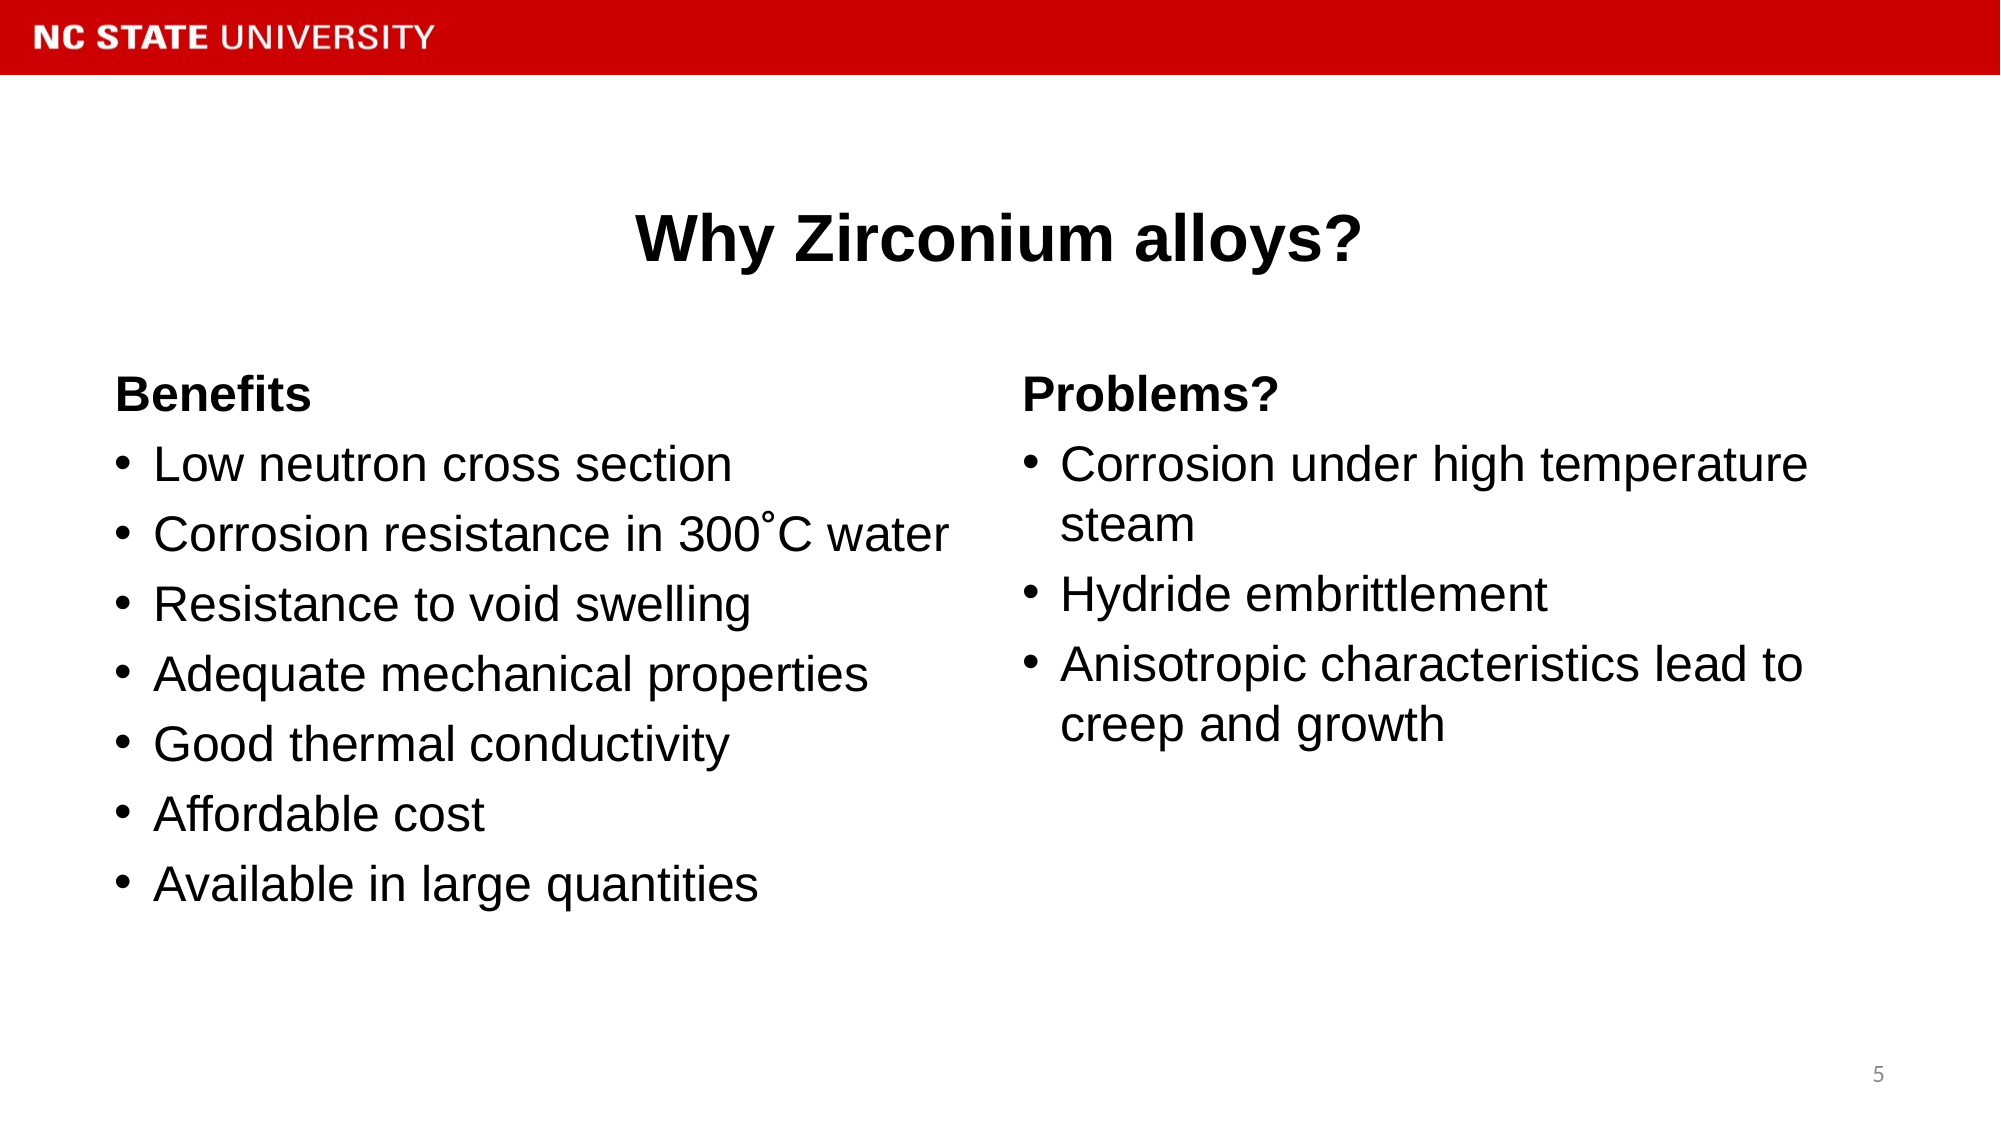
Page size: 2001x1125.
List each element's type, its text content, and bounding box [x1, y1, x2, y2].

title Why Zirconium alloys? [99, 147, 1900, 323]
list Benefits Low neutron cross section Corrosion resistance in 300˚C water Resistance to void swelling Adequate mechanical properties Good thermal conductivity Affordable cost Available in large quantities [99, 354, 993, 1005]
text_box Problems? Corrosion under high temperature steam Hydride embrittlement Anisotropic characteristics lead to creep and growth [1007, 354, 1900, 1005]
picture [0, 0, 2000, 75]
slide_number 5 [1433, 1042, 1900, 1103]
